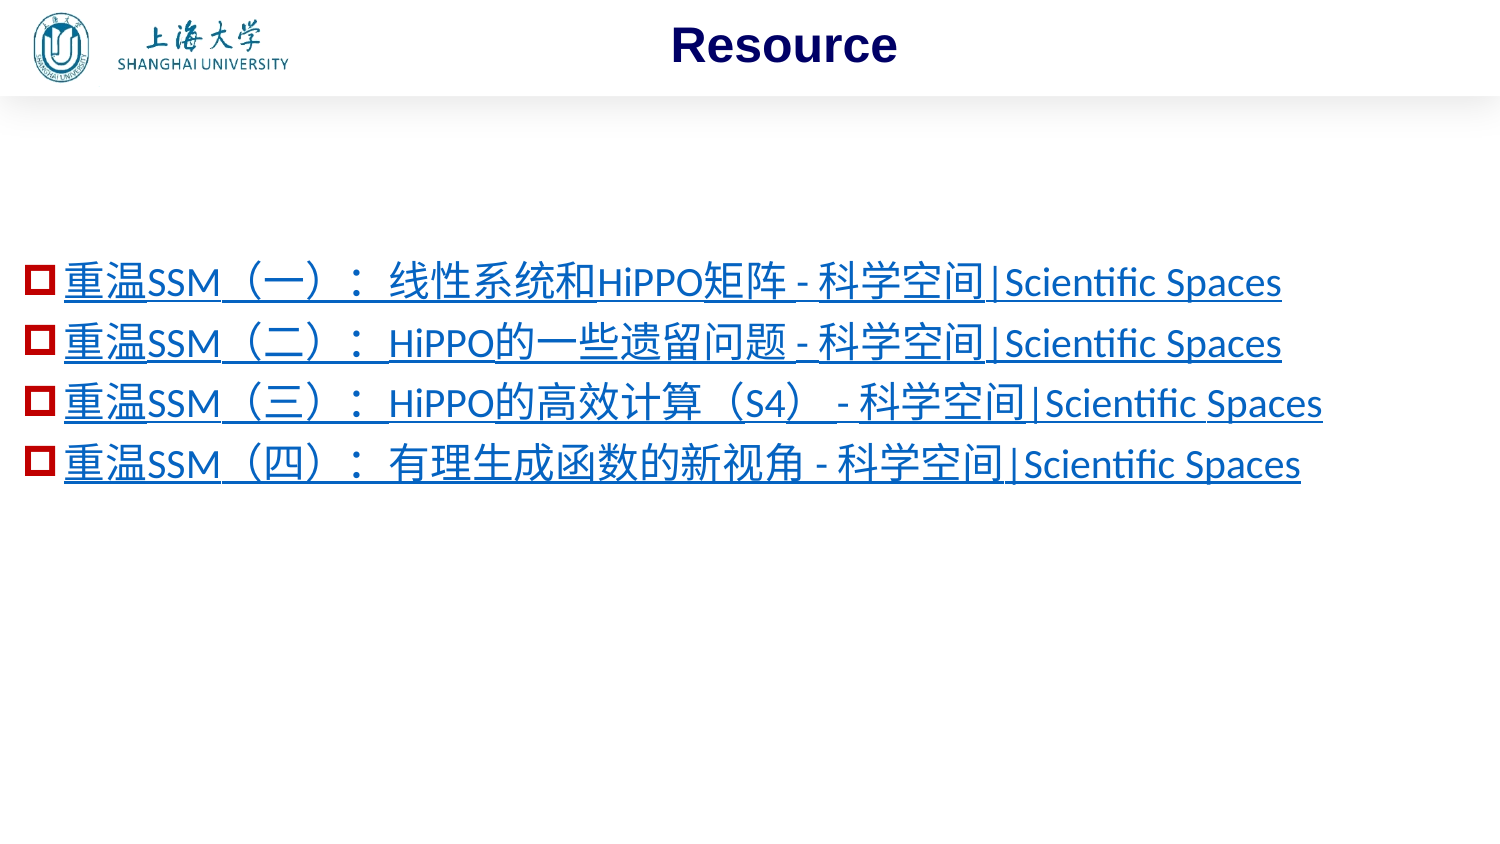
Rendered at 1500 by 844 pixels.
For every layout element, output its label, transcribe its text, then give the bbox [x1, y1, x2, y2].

text_box 重温SSM（一）：线性系统和HiPPO矩阵 - 科学空间|Scientific Spaces 重温SSM（二）：HiPPO的一些遗留问题 - 科学空间|Scientific Spaces 重温SSM（三）：HiPPO的高效计算（S4） - 科学空间|Scientific Spaces 重温SSM（四）：有理生成函数的新视角 - 科学空间|Scientific Spaces [10, 93, 1484, 659]
picture [16, 0, 119, 87]
text_box Resource [119, 0, 1449, 93]
